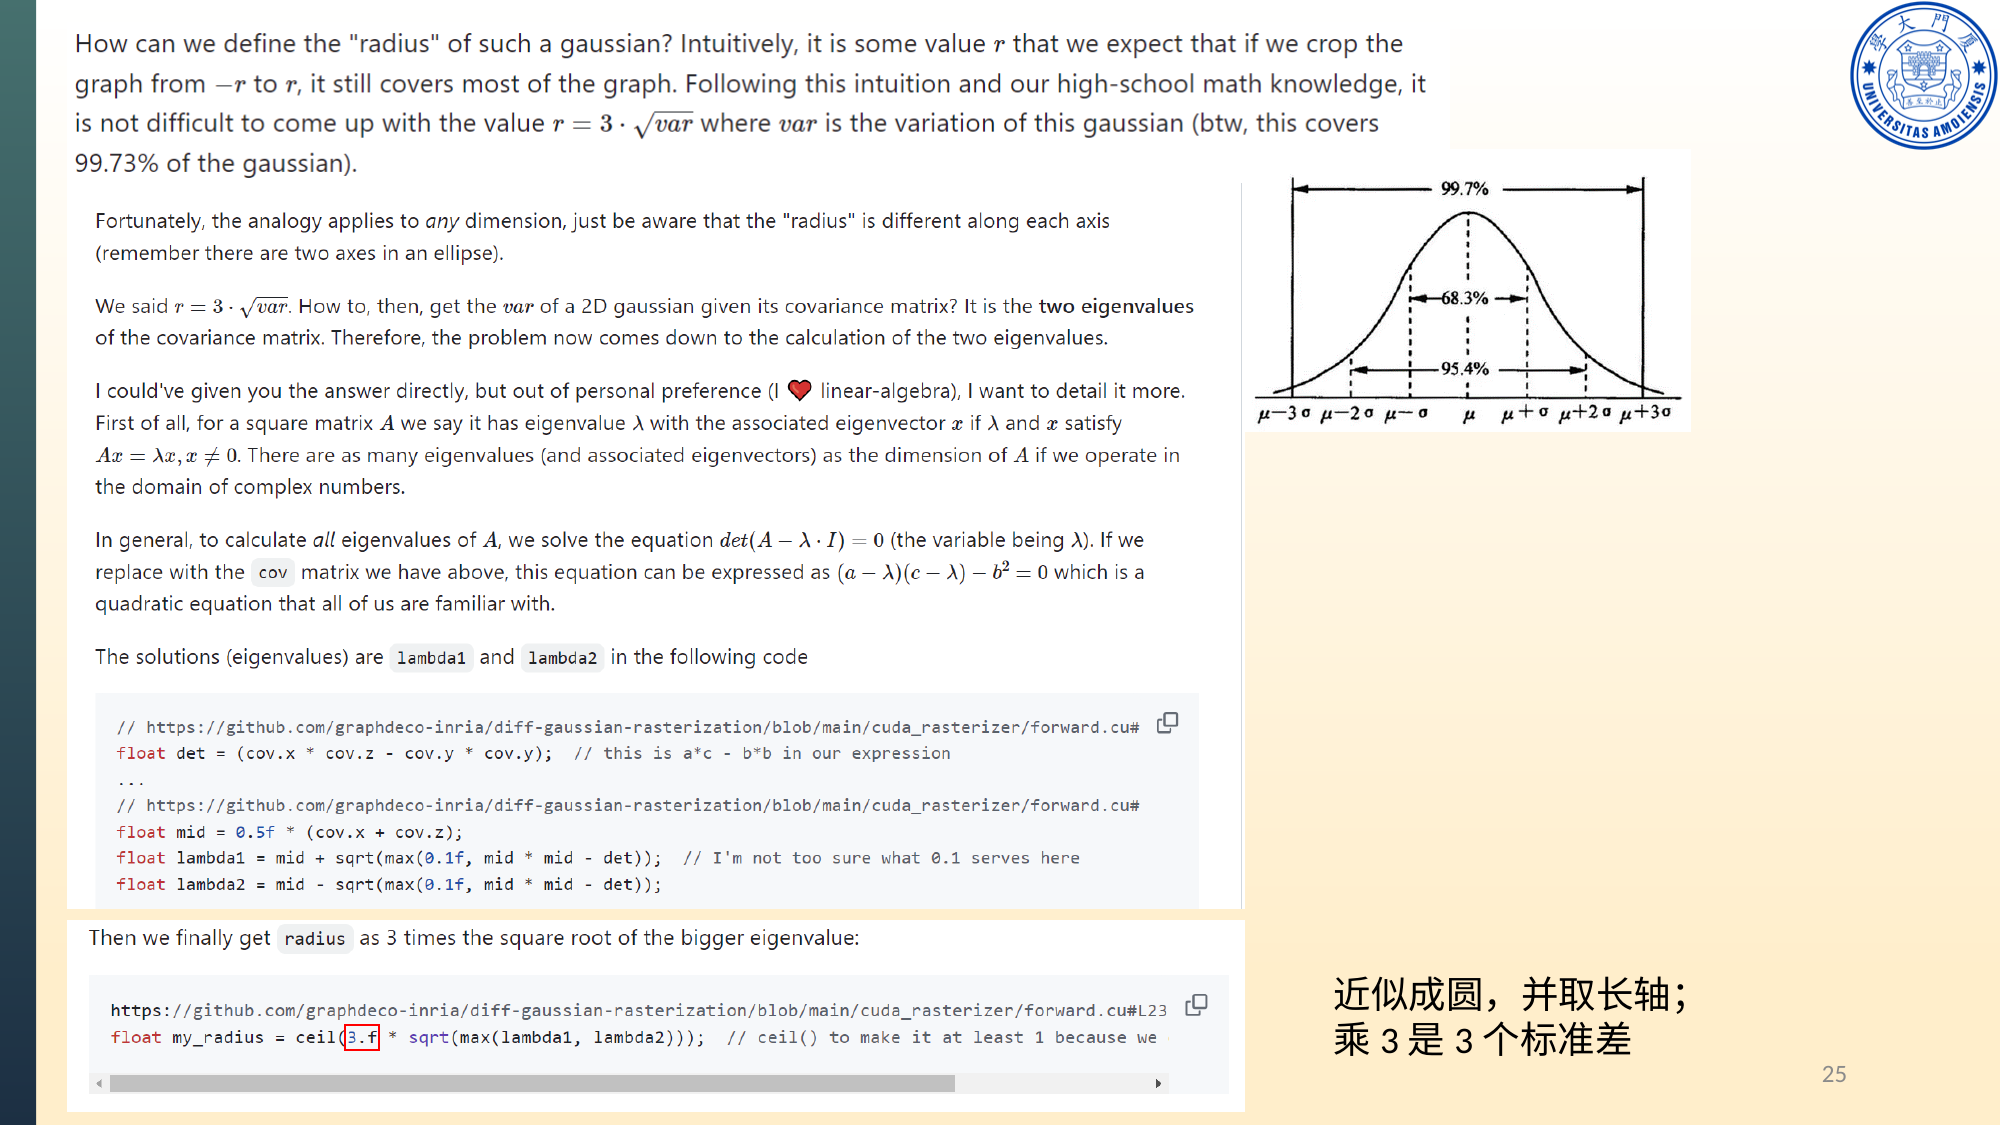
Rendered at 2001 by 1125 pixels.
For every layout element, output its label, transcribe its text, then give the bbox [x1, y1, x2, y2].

picture [1847, 0, 2000, 152]
picture [67, 22, 1691, 909]
slide_number 25 [1412, 1042, 1863, 1103]
text_box 近似成圆，并取长轴； 乘3是3个标准差 [1318, 963, 1691, 1069]
text_box [0, 0, 37, 1125]
picture [67, 920, 1245, 1112]
